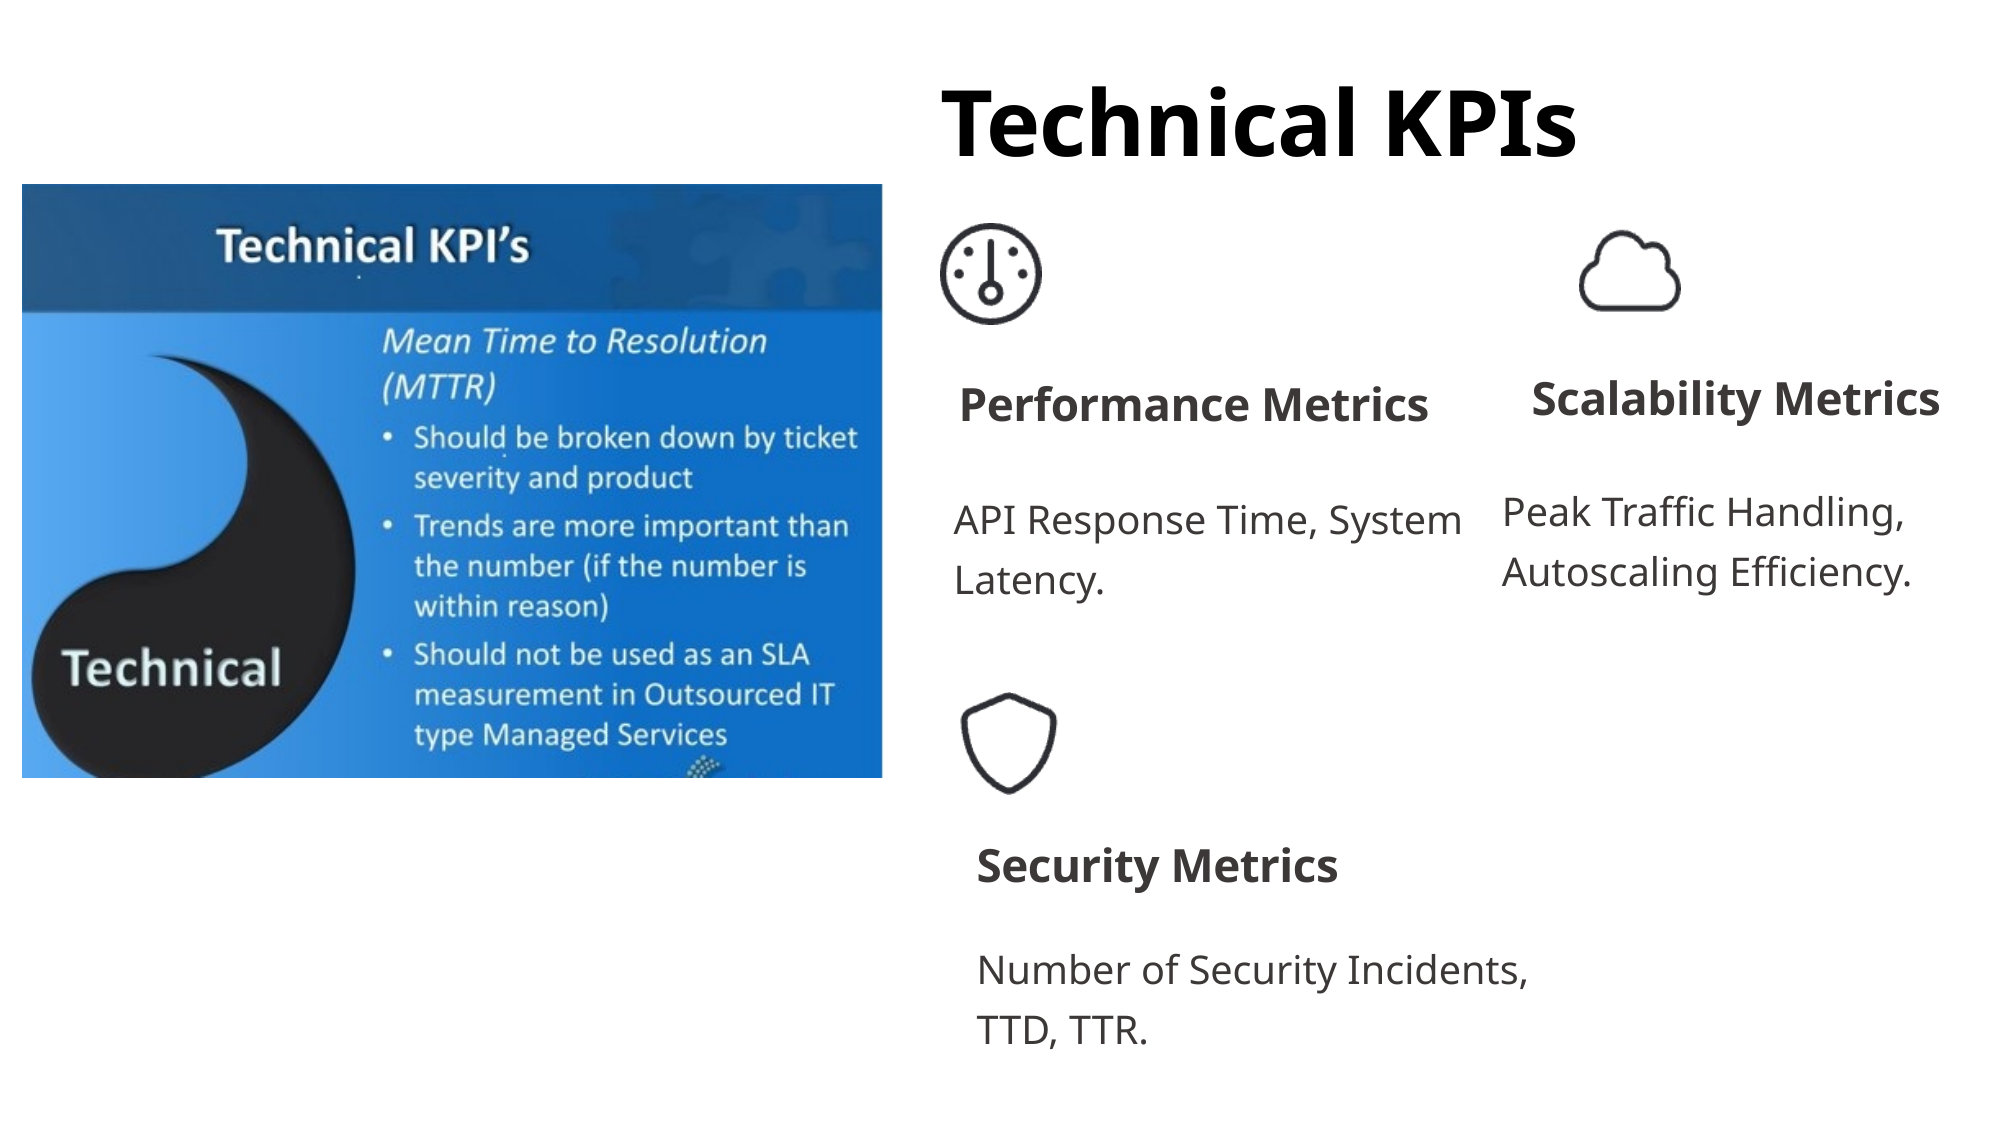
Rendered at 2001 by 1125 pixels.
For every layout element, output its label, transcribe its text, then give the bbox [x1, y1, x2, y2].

picture [940, 223, 1042, 325]
text_box API Response Time, System Latency. [953, 482, 1532, 604]
text_box Scalability Metrics [1531, 367, 1992, 425]
text_box Security Metrics [976, 834, 1437, 892]
text_box Number of Security Incidents, TTD, TTR. [976, 932, 1555, 1054]
text_box Performance Metrics [958, 373, 1455, 431]
picture [958, 692, 1060, 795]
text_box Technical KPIs [940, 59, 1861, 175]
text_box Peak Traffic Handling, Autoscaling Efficiency. [1501, 473, 1975, 596]
picture [1579, 213, 1681, 329]
picture [22, 184, 889, 778]
